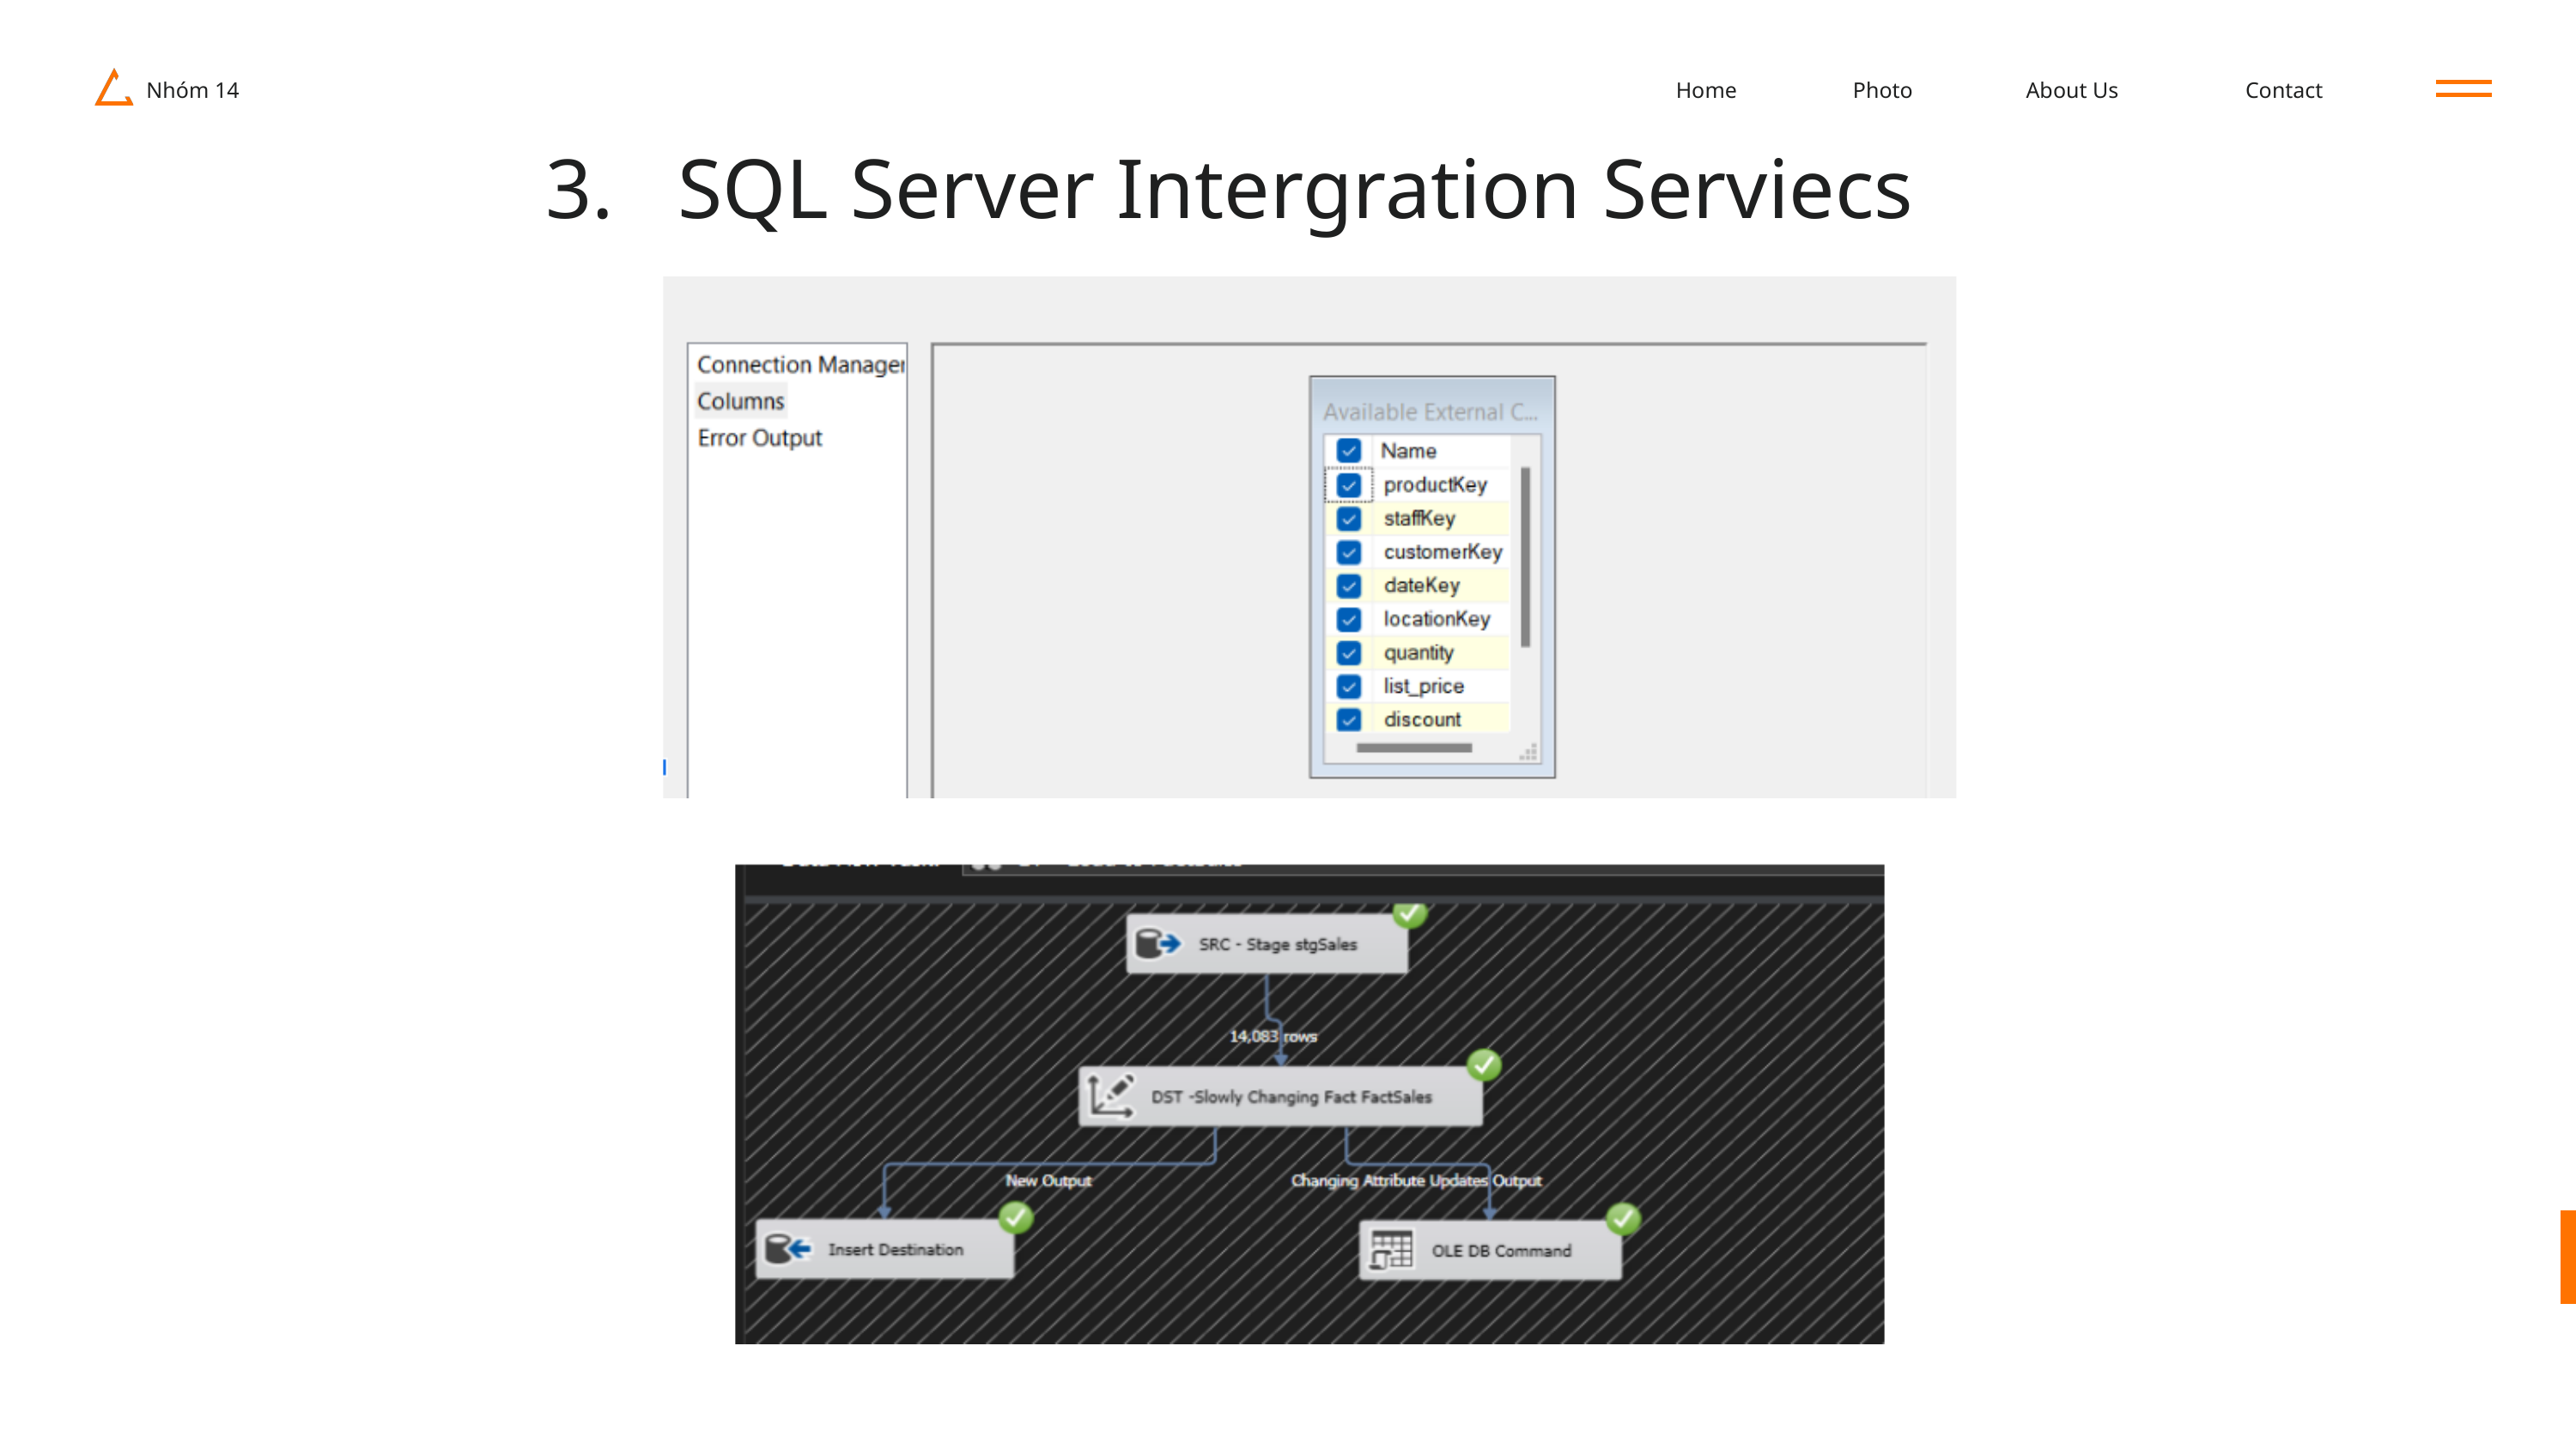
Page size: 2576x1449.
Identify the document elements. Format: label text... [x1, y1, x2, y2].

text_box Home [1675, 72, 1790, 103]
text_box 3. SQL Server Intergration Serviecs [545, 139, 2031, 235]
text_box Contact [2245, 72, 2384, 103]
text_box [94, 68, 134, 106]
text_box [735, 860, 1885, 1344]
text_box [663, 276, 1957, 798]
text_box Photo [1852, 72, 1957, 103]
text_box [2560, 1210, 2576, 1304]
text_box About Us [2026, 72, 2176, 103]
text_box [2435, 79, 2493, 84]
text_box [2435, 92, 2493, 97]
text_box Nhóm 14 [146, 72, 365, 103]
